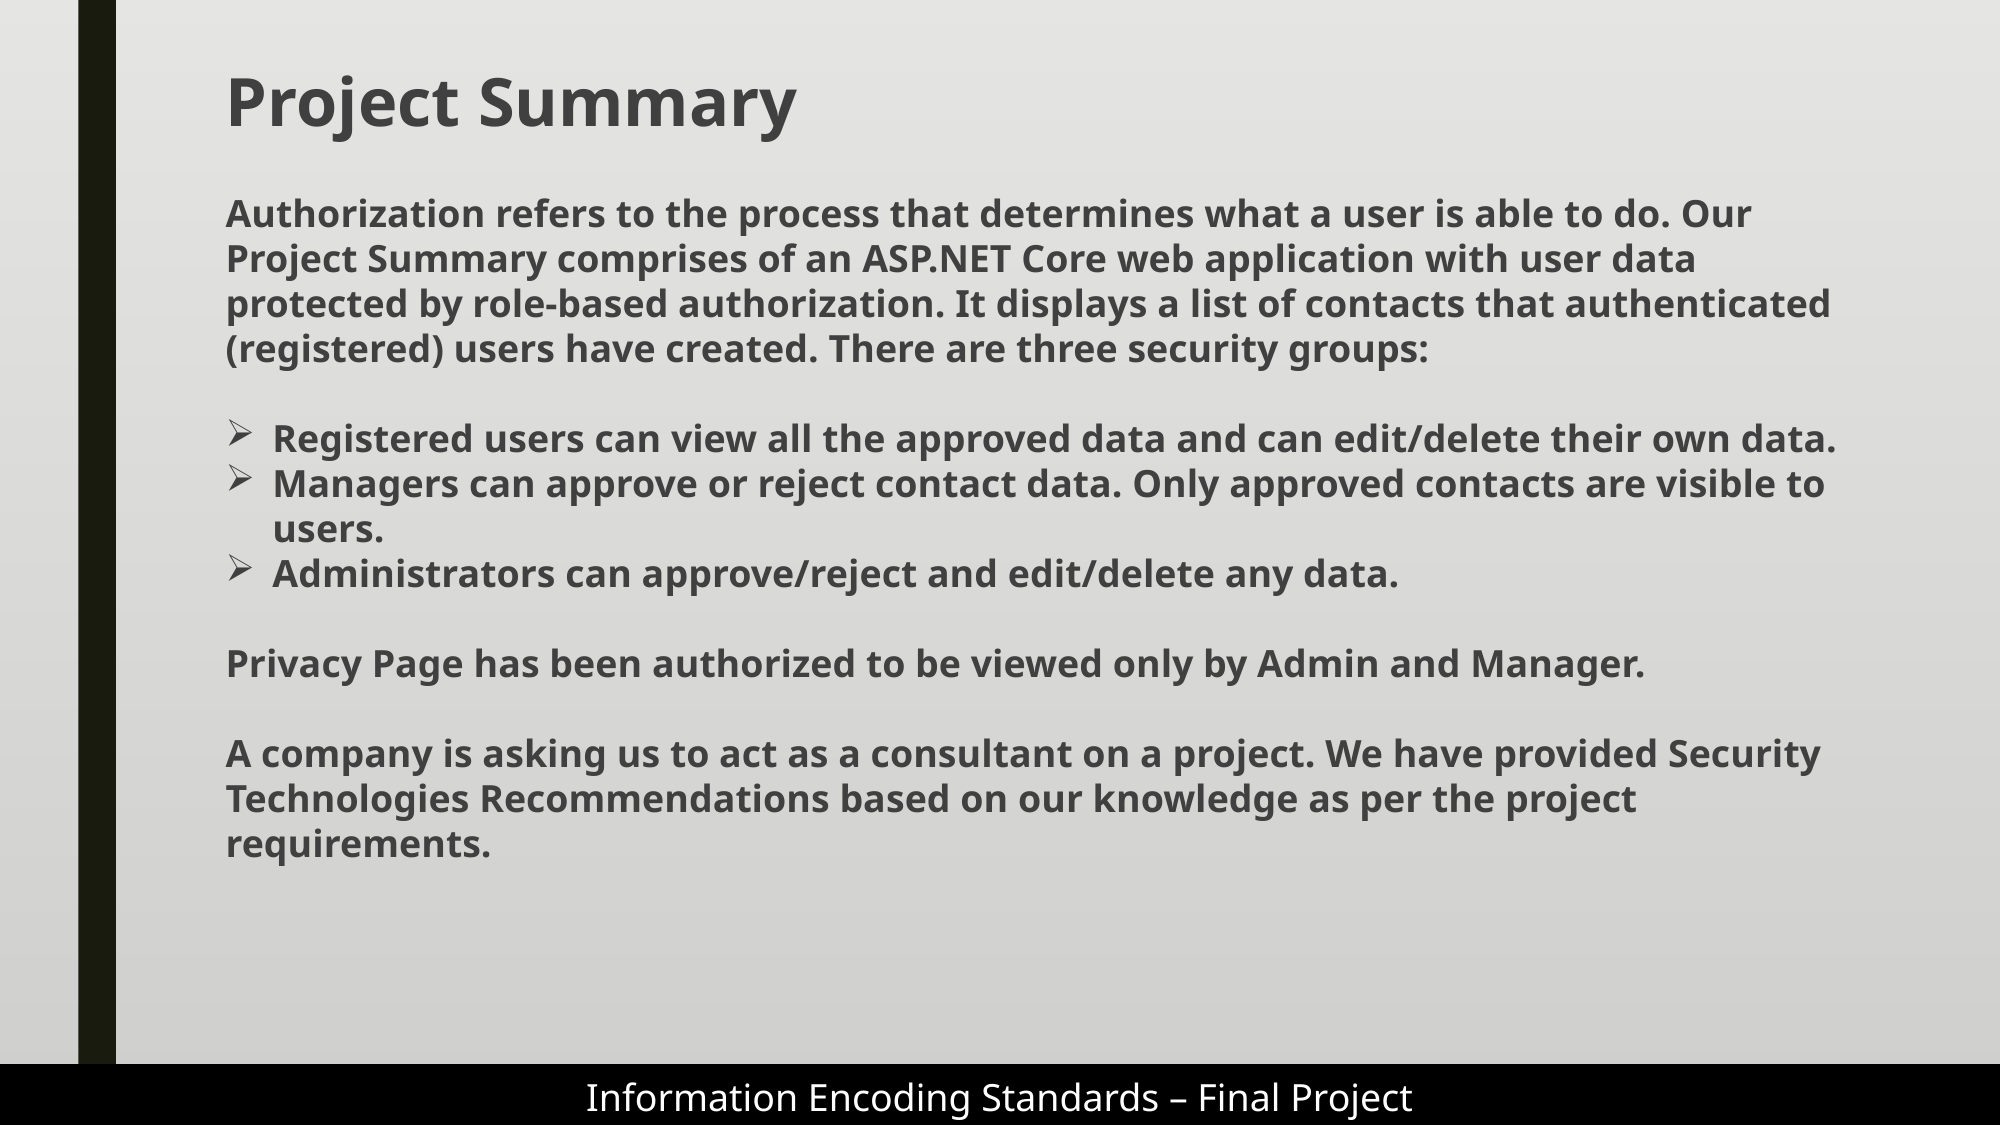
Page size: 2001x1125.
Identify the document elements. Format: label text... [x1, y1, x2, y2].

text_box Information Encoding Standards – Final Project [0, 1064, 2000, 1125]
text_box Project Summary Authorization refers to the process that determines what a user is able to do. Our Project Summary comprises of an ASP.NET Core web application with user data protected by role-based authorization. It displays a list of contacts that authenticated (registered) users have created. There are three security groups: Registered users can view all the approved data and can edit/delete their own data. Managers can approve or reject contact data. Only approved contacts are visible to users. Administrators can approve/reject and edit/delete any data. Privacy Page has been authorized to be viewed only by Admin and Manager. A company is asking us to act as a consultant on a project. We have provided Security Technologies Recommendations based on our knowledge as per the project requirements. [210, 52, 1889, 1064]
